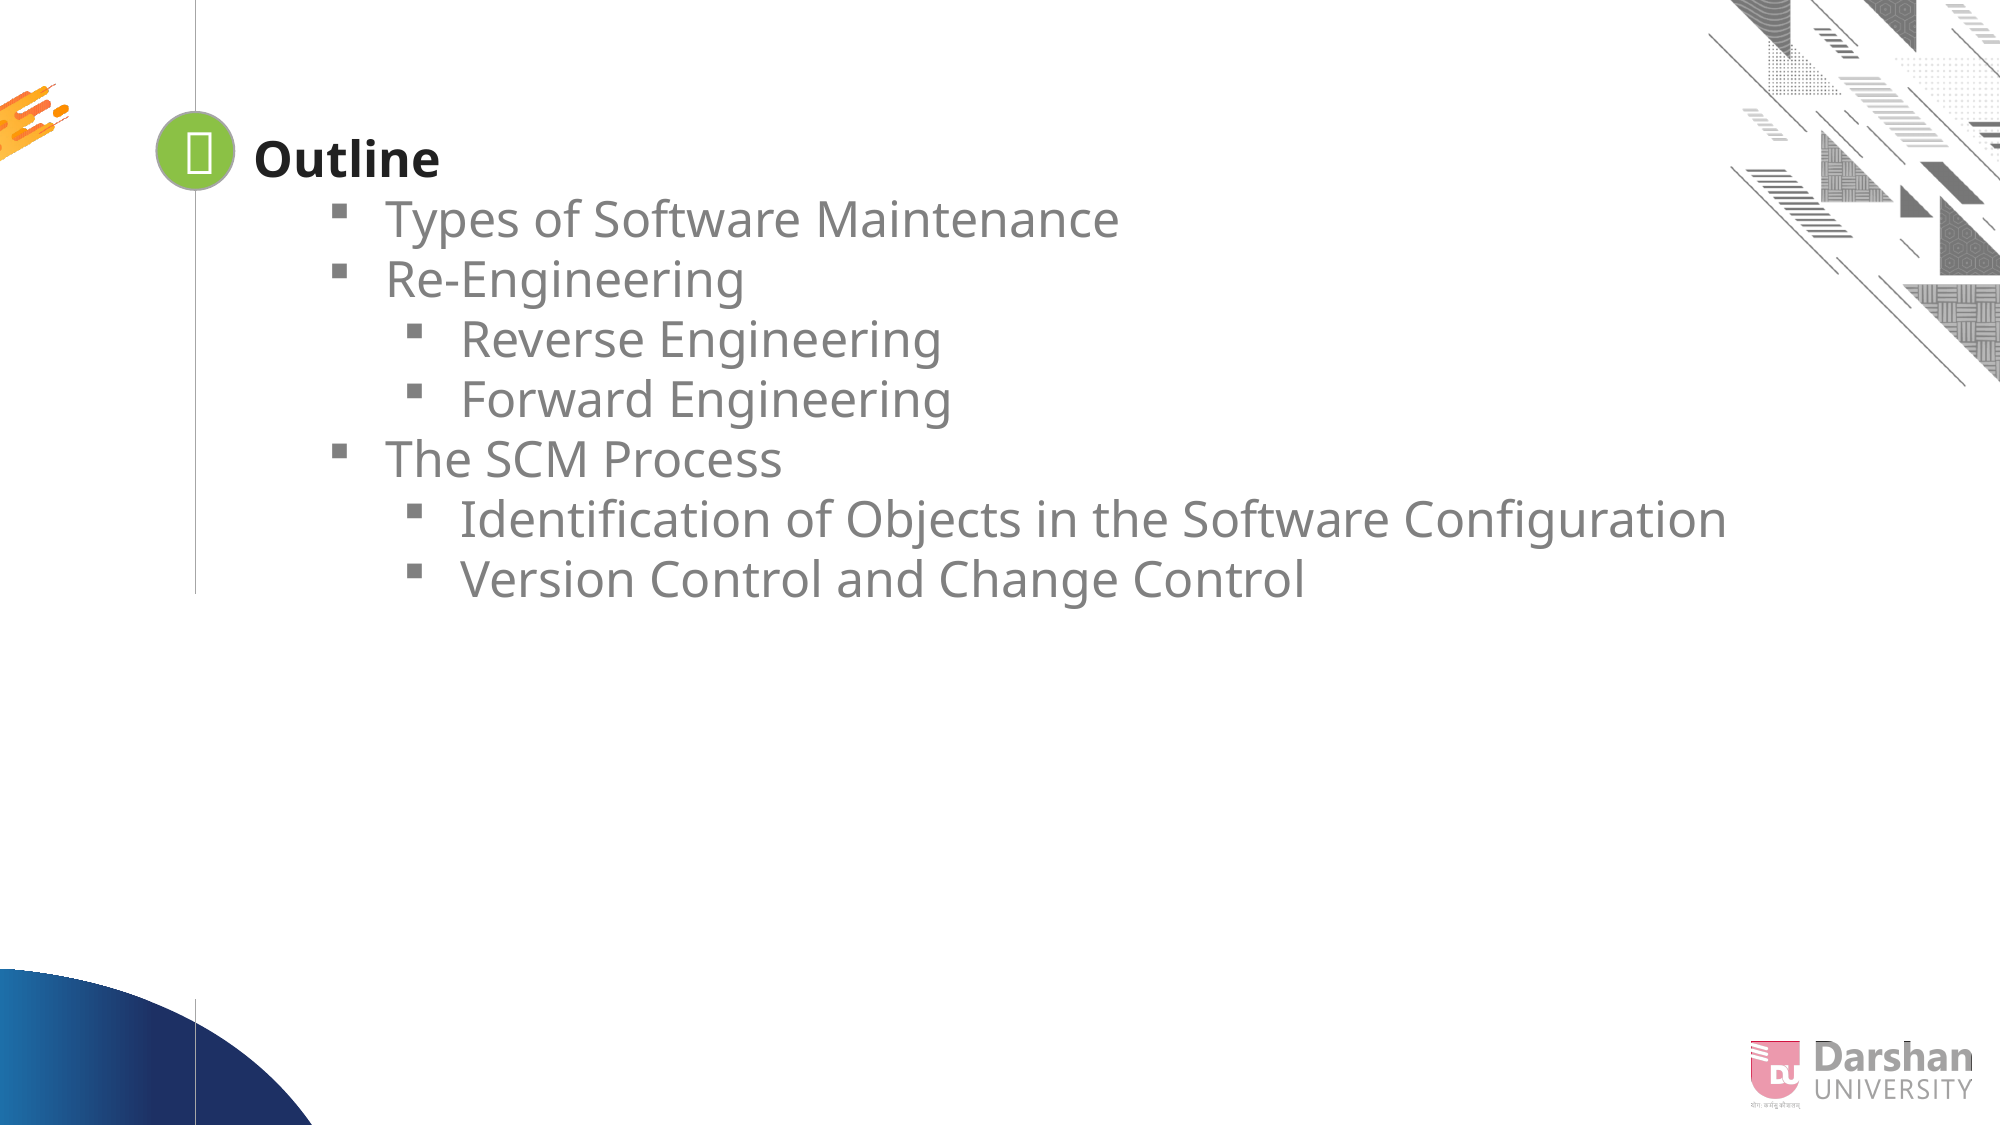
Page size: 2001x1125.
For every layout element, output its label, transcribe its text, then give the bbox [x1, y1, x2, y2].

text_box  [155, 110, 236, 191]
list Forward engineering is a process of obtaining desired software from the specifications, which were brought by reverse engineering Forward engineering is same as software engineering process with only one difference it is carried out always after reverse engineering In most cases, forward engineering does not simply create a modern equivalent of an older program Rather, new user and technology requirements are integrated into the reengineering effort The redeveloped program extends the capabilities of the older application [1751, 1041, 1972, 1109]
picture [0, 65, 90, 193]
text_box Outline Types of Software Maintenance Re-Engineering Reverse Engineering Forward Engineering The SCM Process Identification of Objects in the Software Configuration Version Control and Change Control [239, 120, 1834, 675]
